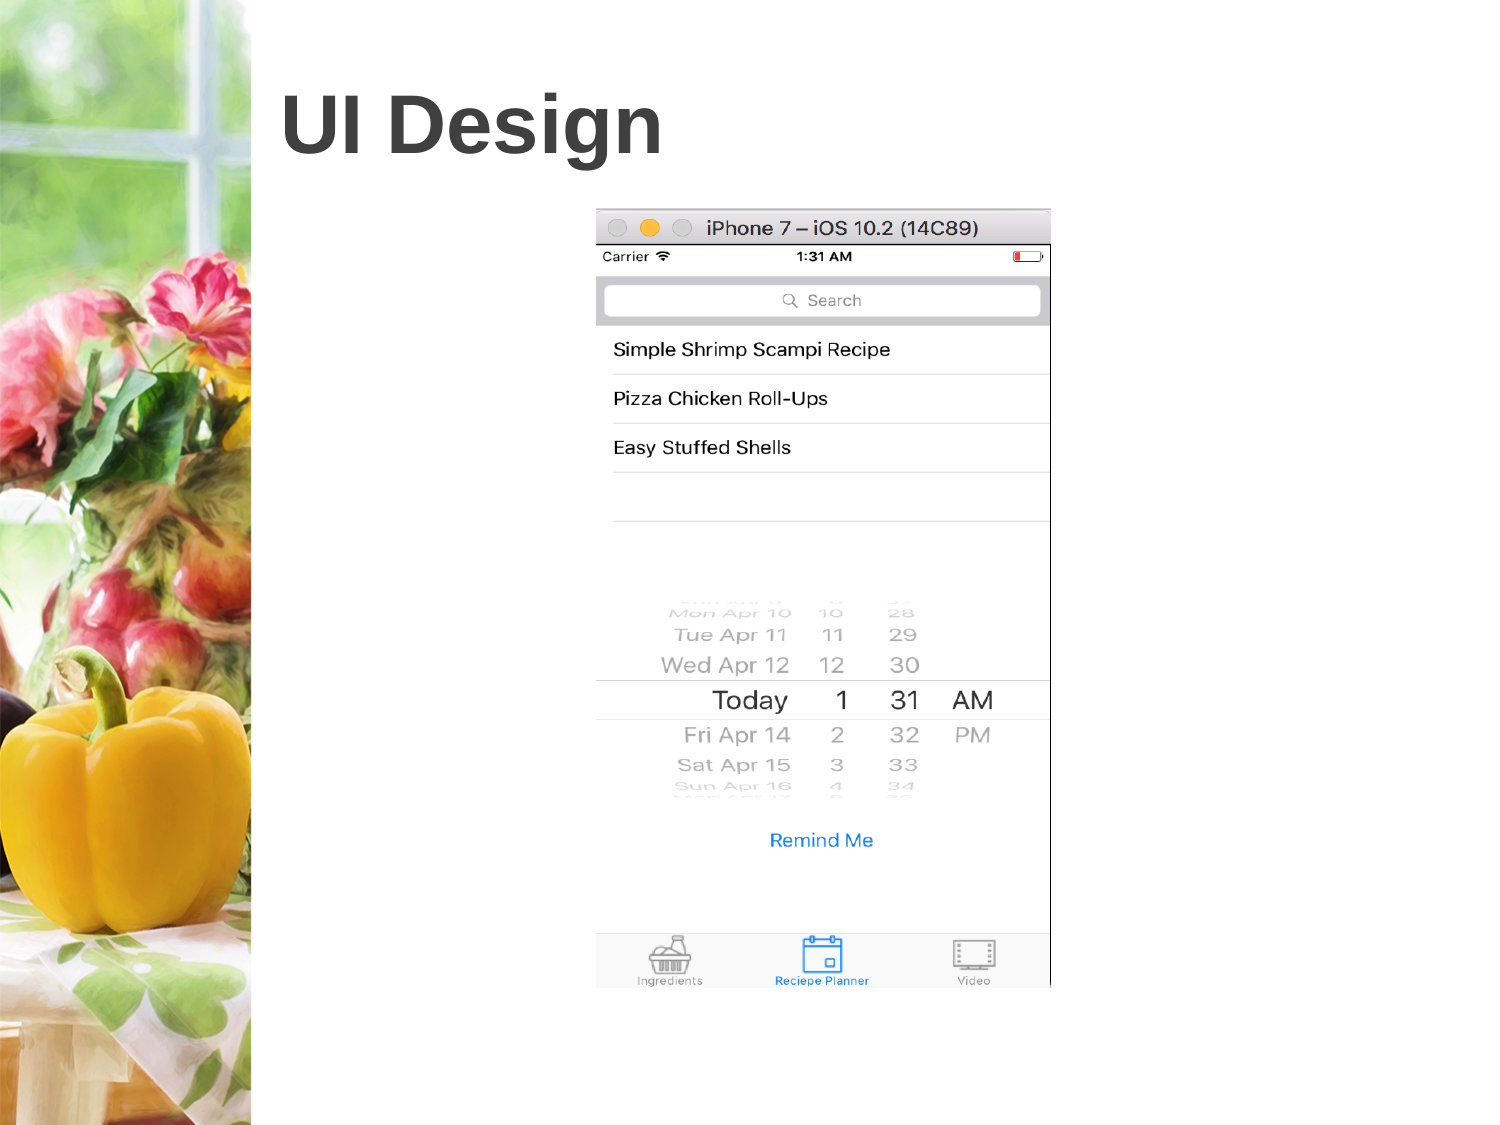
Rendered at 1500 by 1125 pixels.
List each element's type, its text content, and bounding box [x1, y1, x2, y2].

picture [0, 0, 1500, 1125]
title UI Design [265, 32, 1500, 209]
